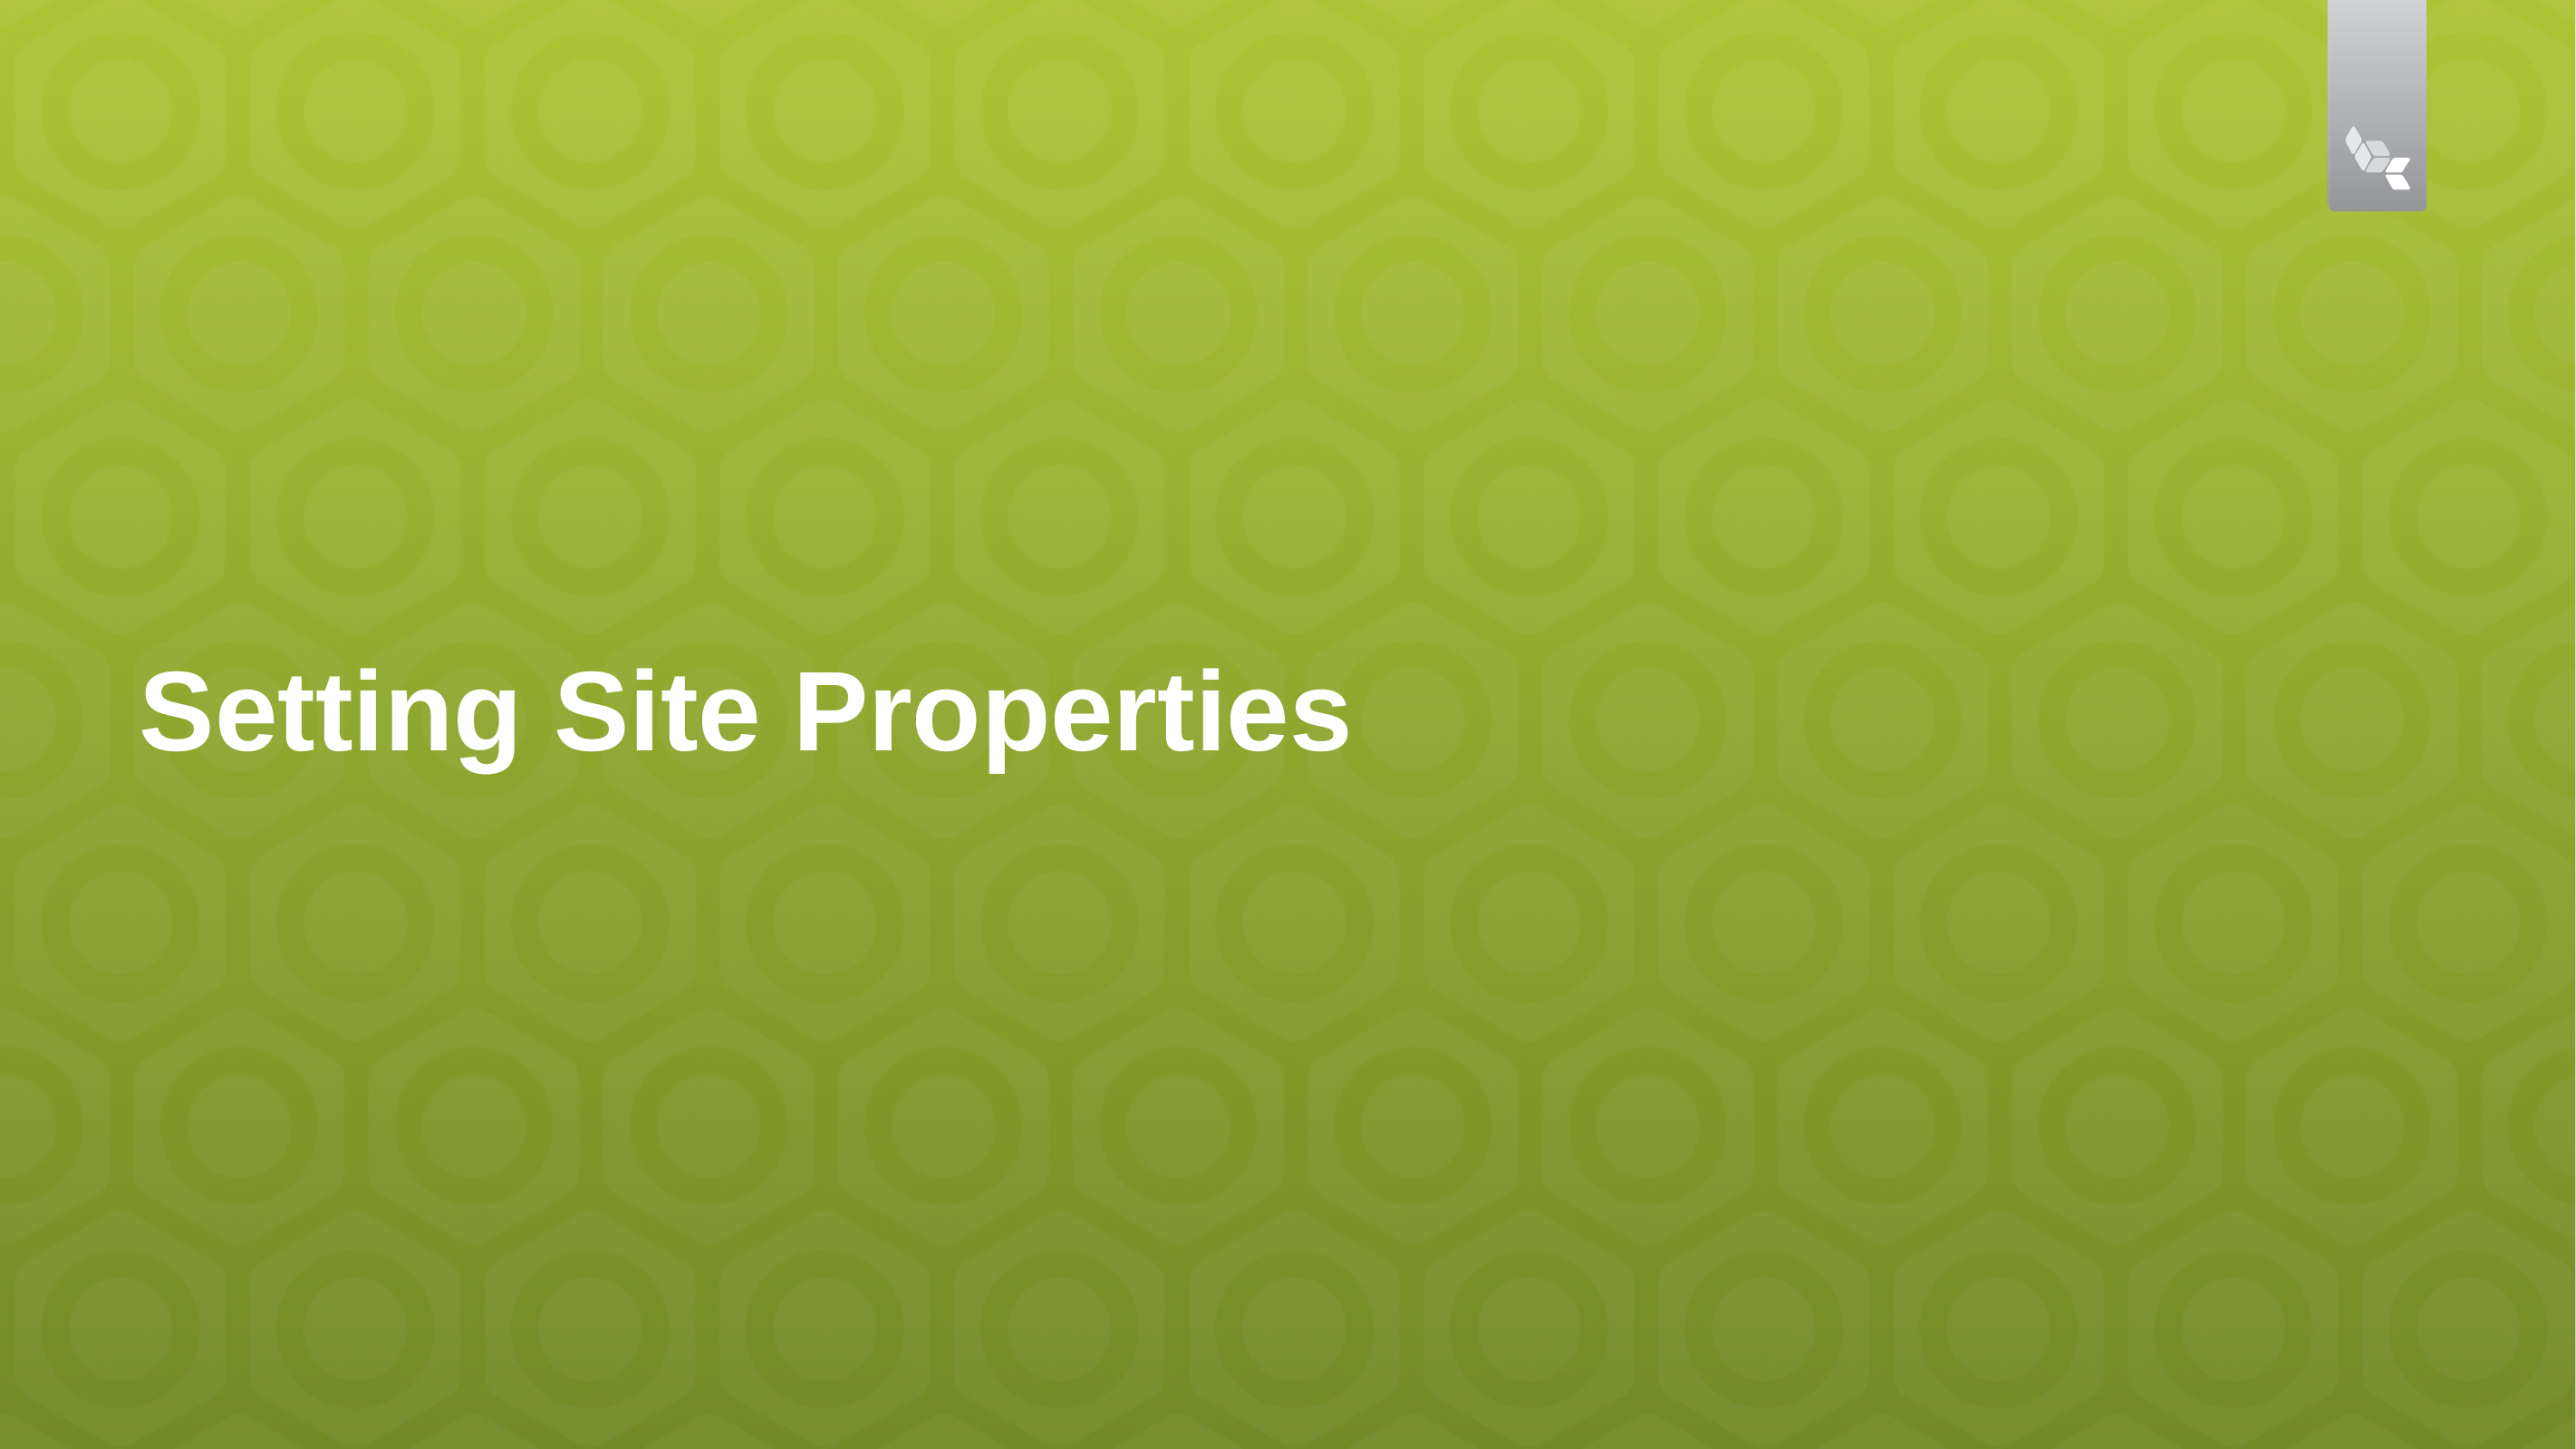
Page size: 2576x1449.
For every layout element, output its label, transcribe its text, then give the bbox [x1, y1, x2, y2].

picture [0, 0, 2576, 1449]
title Setting Site Properties [125, 223, 2181, 781]
